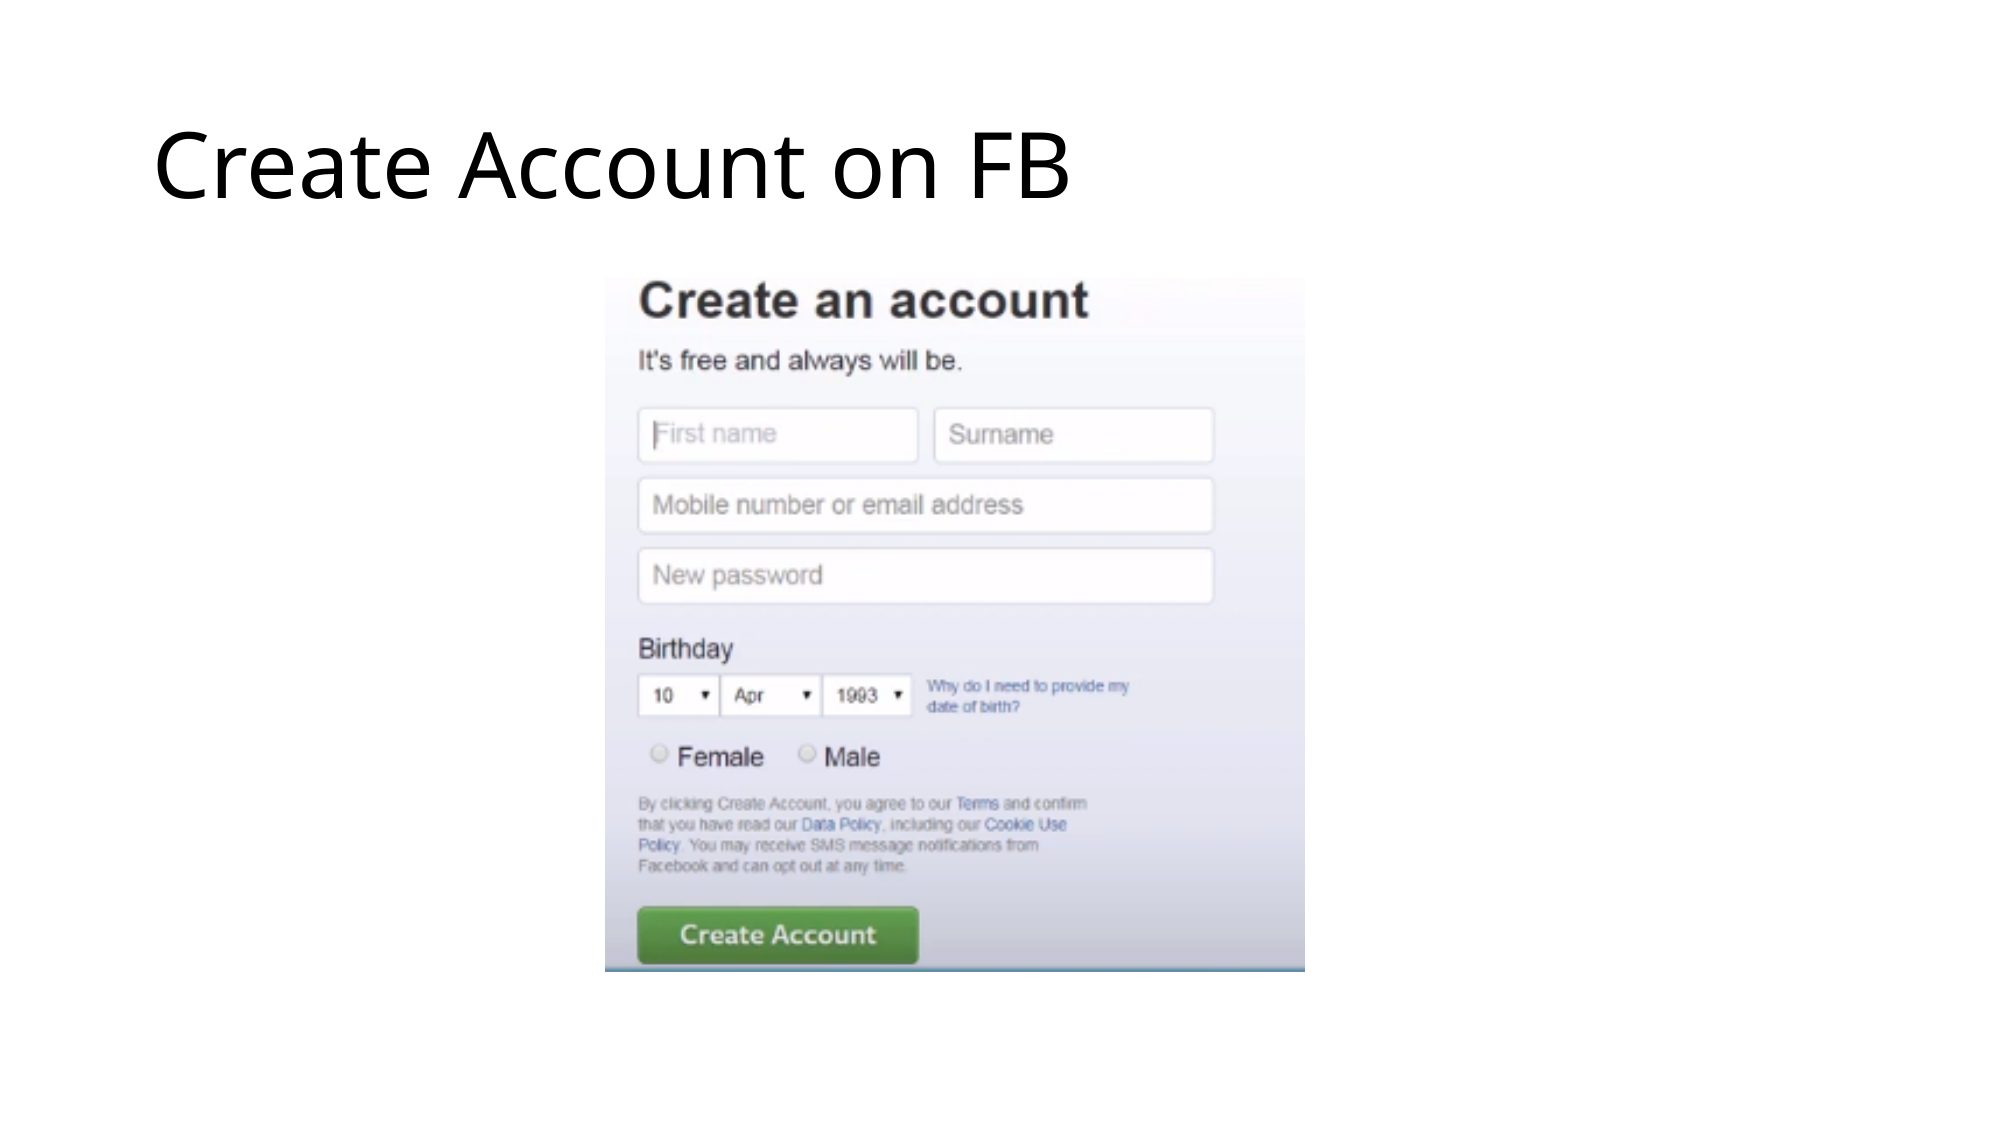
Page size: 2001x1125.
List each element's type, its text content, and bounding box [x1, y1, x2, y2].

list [604, 277, 1305, 972]
title Create Account on FB [137, 59, 1863, 278]
